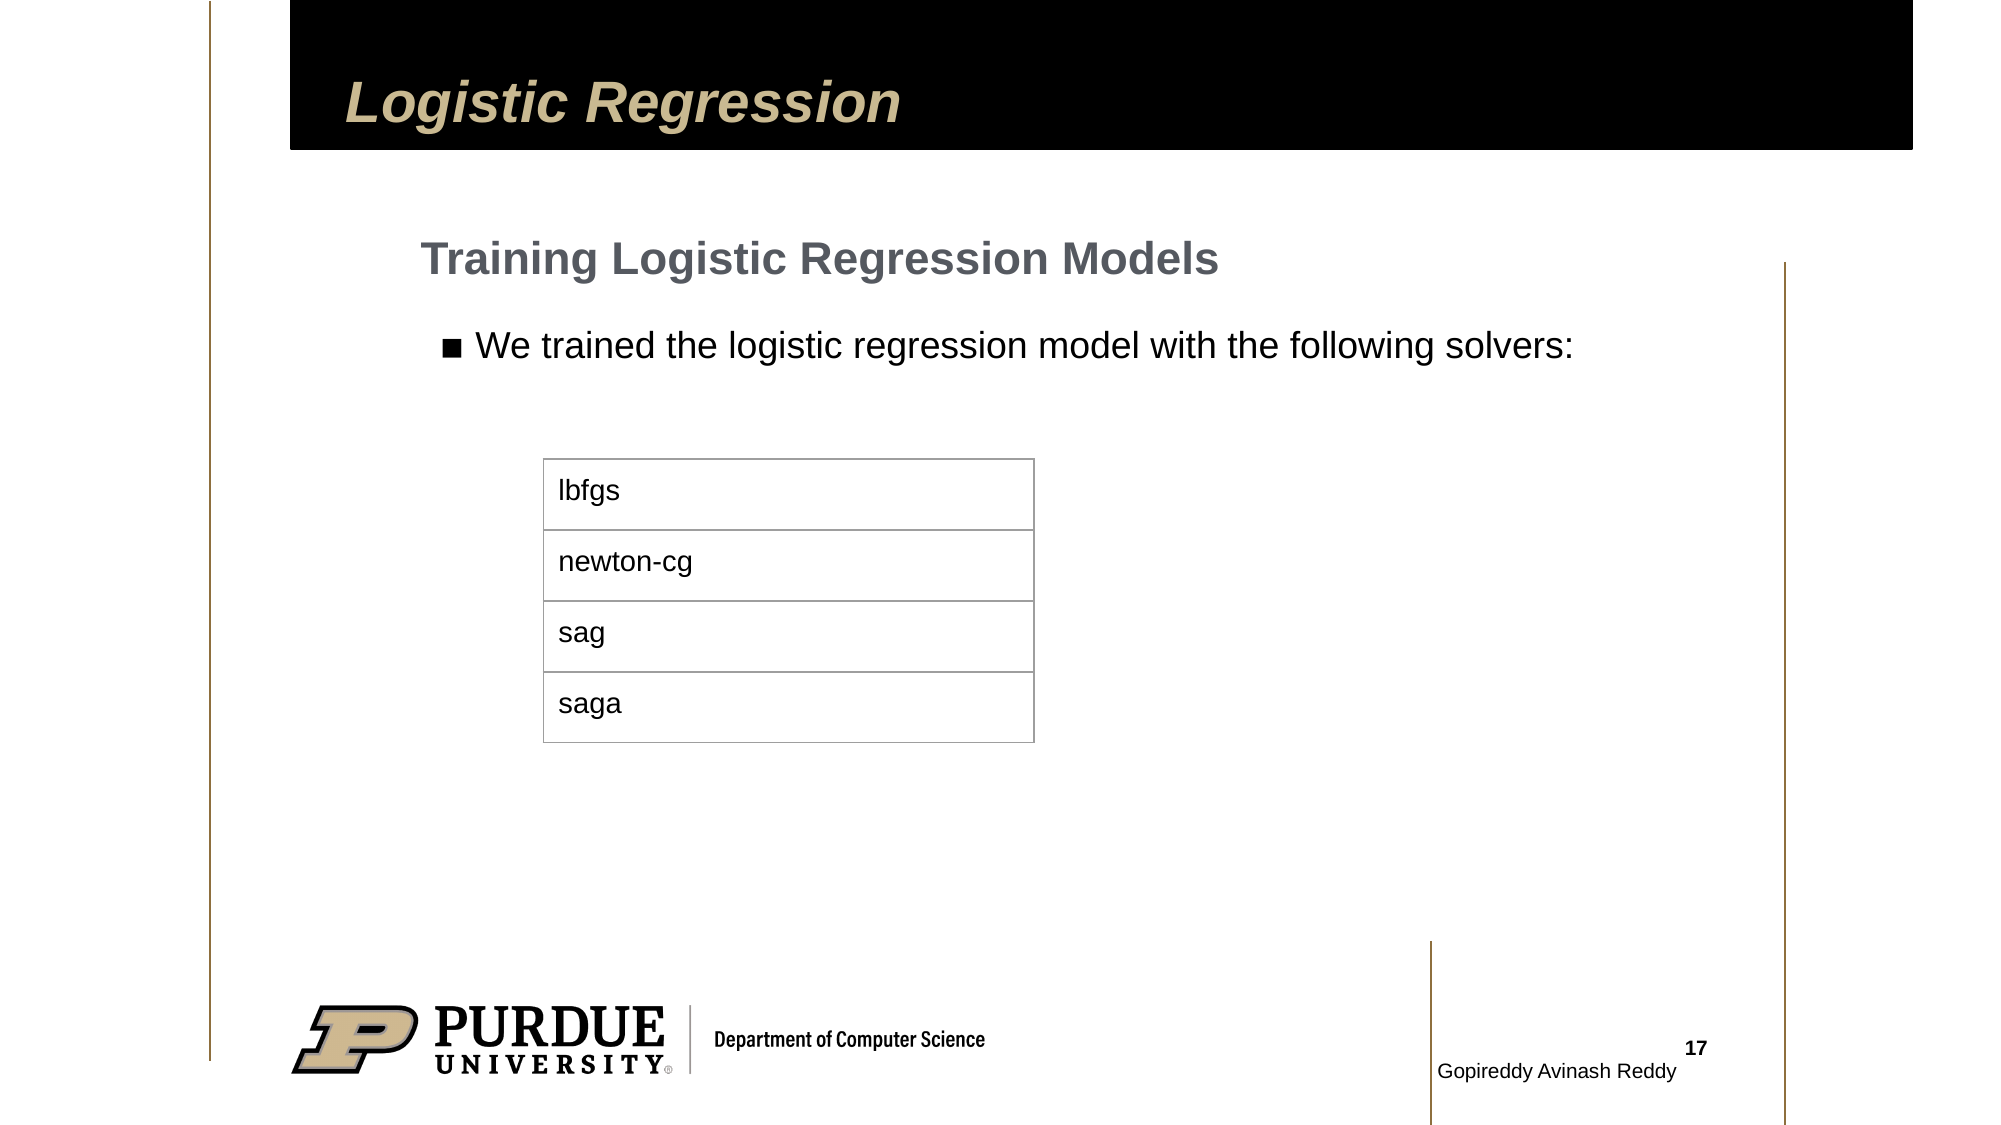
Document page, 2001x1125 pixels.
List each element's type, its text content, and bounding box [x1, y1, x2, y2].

subtitle Training Logistic Regression Models [345, 220, 1657, 874]
table_cell newton-cg [544, 531, 1033, 600]
picture [291, 1002, 1000, 1078]
list ▪ We trained the logistic regression model with the following solvers: [437, 314, 1646, 875]
slide_number ‹#› [1657, 1017, 1737, 1078]
title Logistic Regression [343, 69, 1659, 262]
table_cell sag [544, 602, 1033, 671]
slide_number Gopireddy Avinash Reddy [1362, 1040, 1692, 1101]
table_cell saga [544, 673, 1033, 742]
table_header lbfgs [544, 460, 1033, 529]
